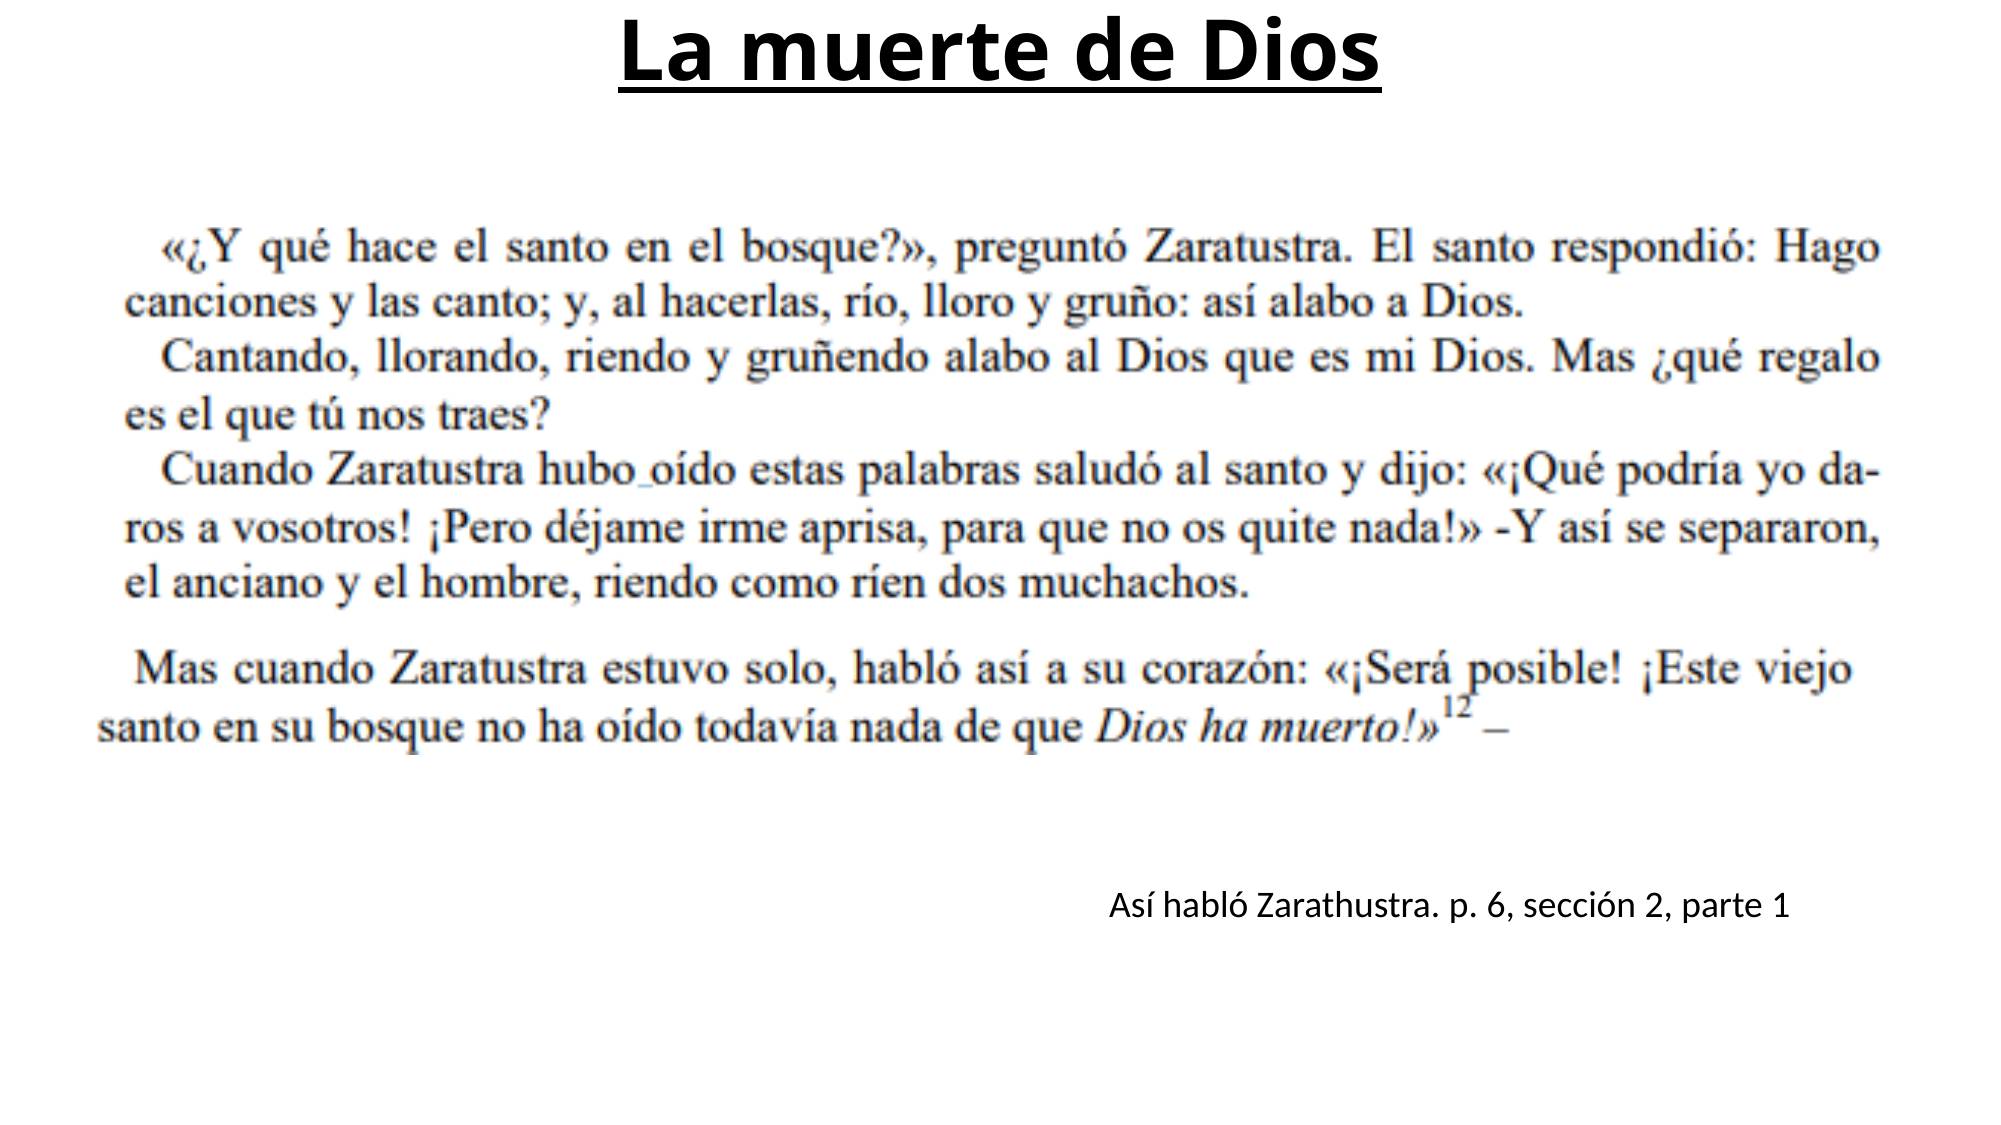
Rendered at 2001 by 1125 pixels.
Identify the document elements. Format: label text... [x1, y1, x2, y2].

picture [84, 226, 1916, 755]
title La muerte de Dios [0, 0, 2000, 107]
text_box Así habló Zarathustra. p. 6, sección 2, parte 1 [1094, 872, 2000, 932]
